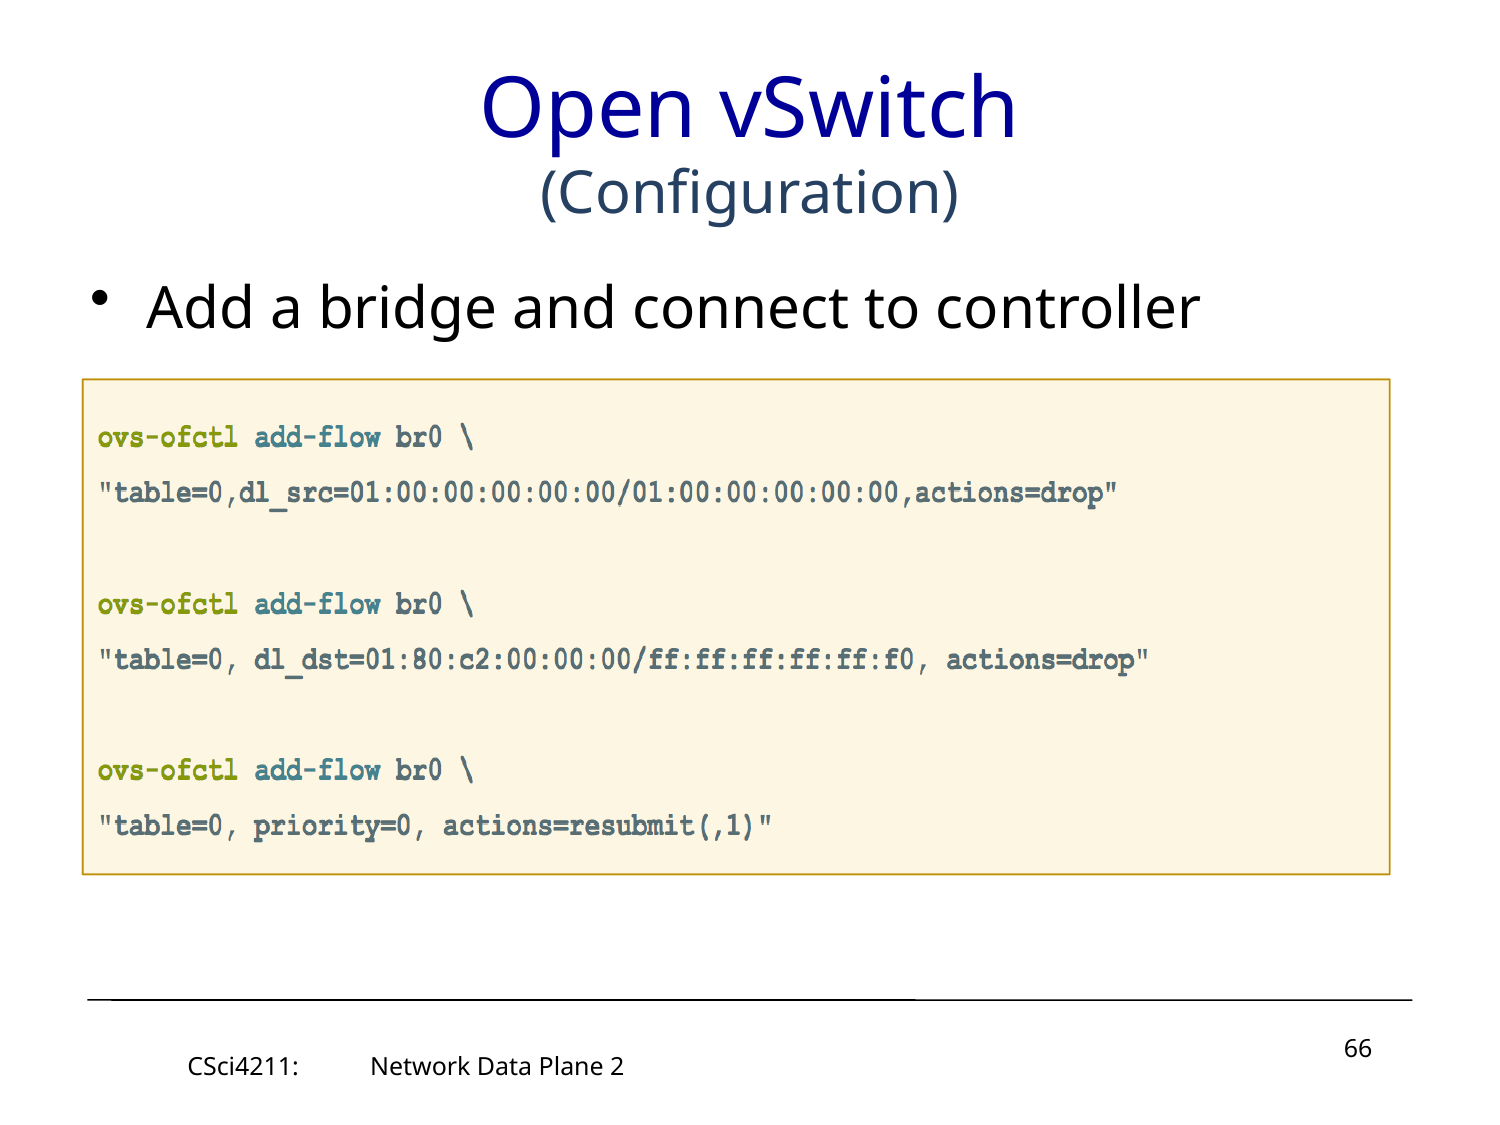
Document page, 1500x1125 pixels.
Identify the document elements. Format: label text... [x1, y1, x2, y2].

picture [74, 369, 1400, 885]
slide_number 66 [1074, 1024, 1388, 1101]
title Open vSwitch (Configuration) [75, 45, 1425, 233]
list Add a bridge and connect to controller [75, 262, 1425, 1030]
footer CSci4211: Network Data Plane 2 [112, 1042, 701, 1093]
